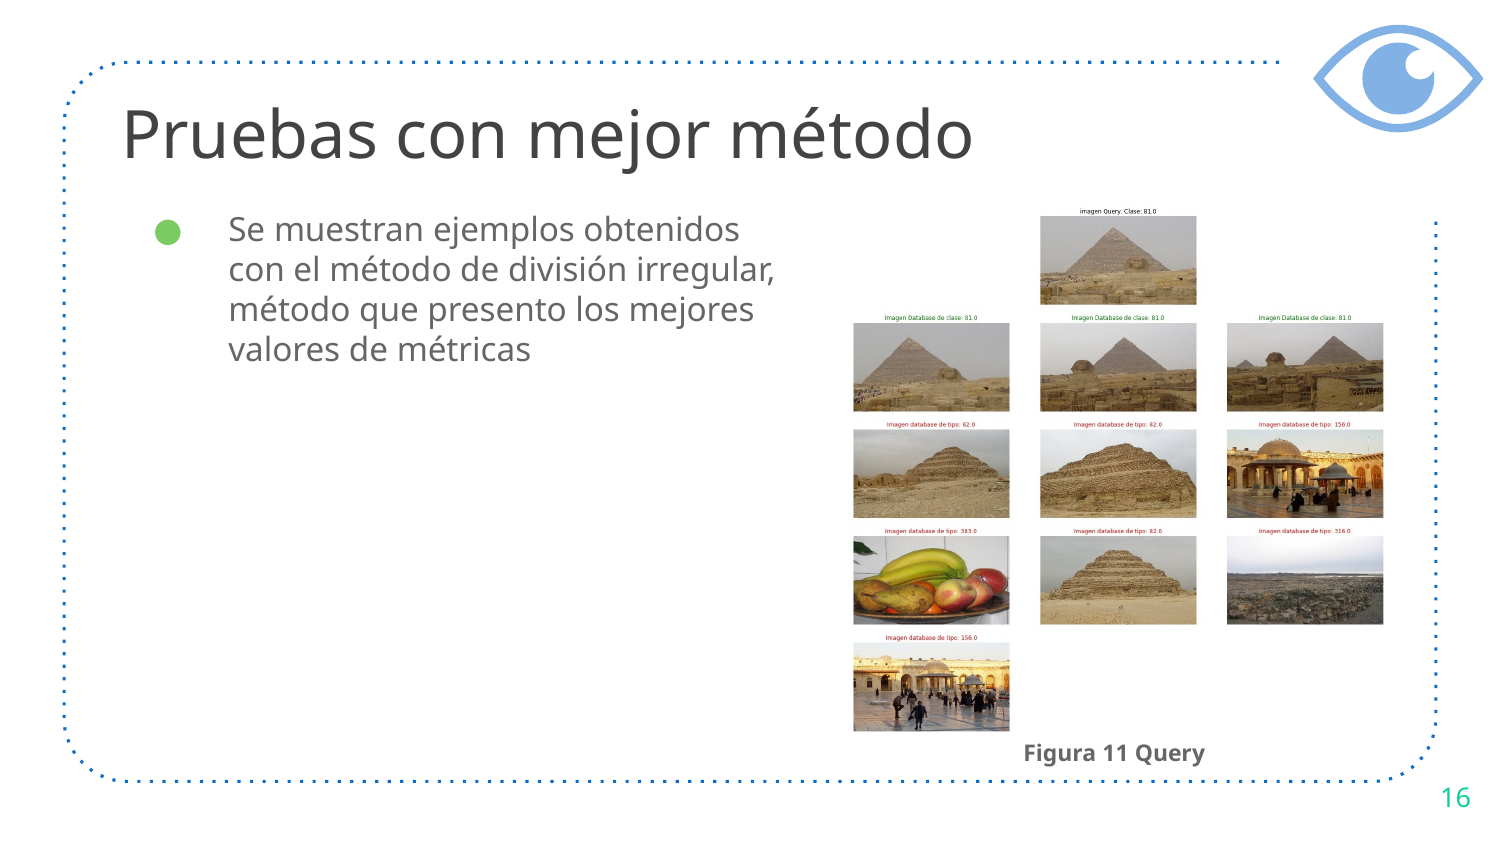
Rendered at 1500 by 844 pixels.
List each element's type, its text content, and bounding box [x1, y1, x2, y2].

slide_number 16 [1411, 753, 1500, 844]
list Se muestran ejemplos obtenidos con el método de división irregular, método que presento los mejores valores de métricas [138, 193, 798, 582]
picture [845, 205, 1384, 732]
text_box Figura 11 Query [915, 740, 1314, 774]
title Pruebas con mejor método [106, 76, 1233, 218]
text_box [1312, 24, 1484, 133]
